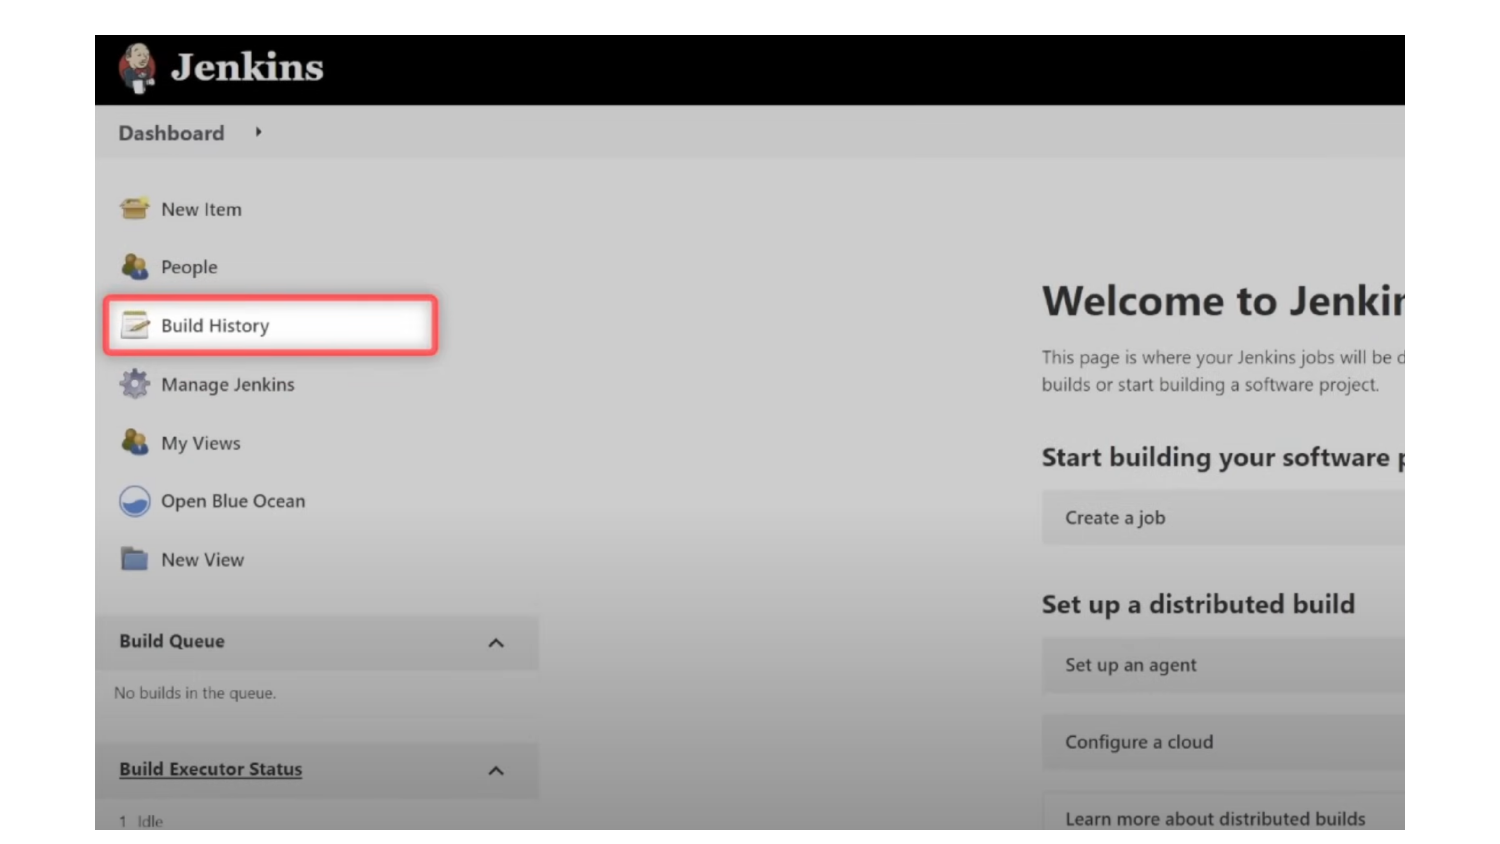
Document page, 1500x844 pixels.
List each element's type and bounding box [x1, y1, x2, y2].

picture [94, 35, 1406, 830]
